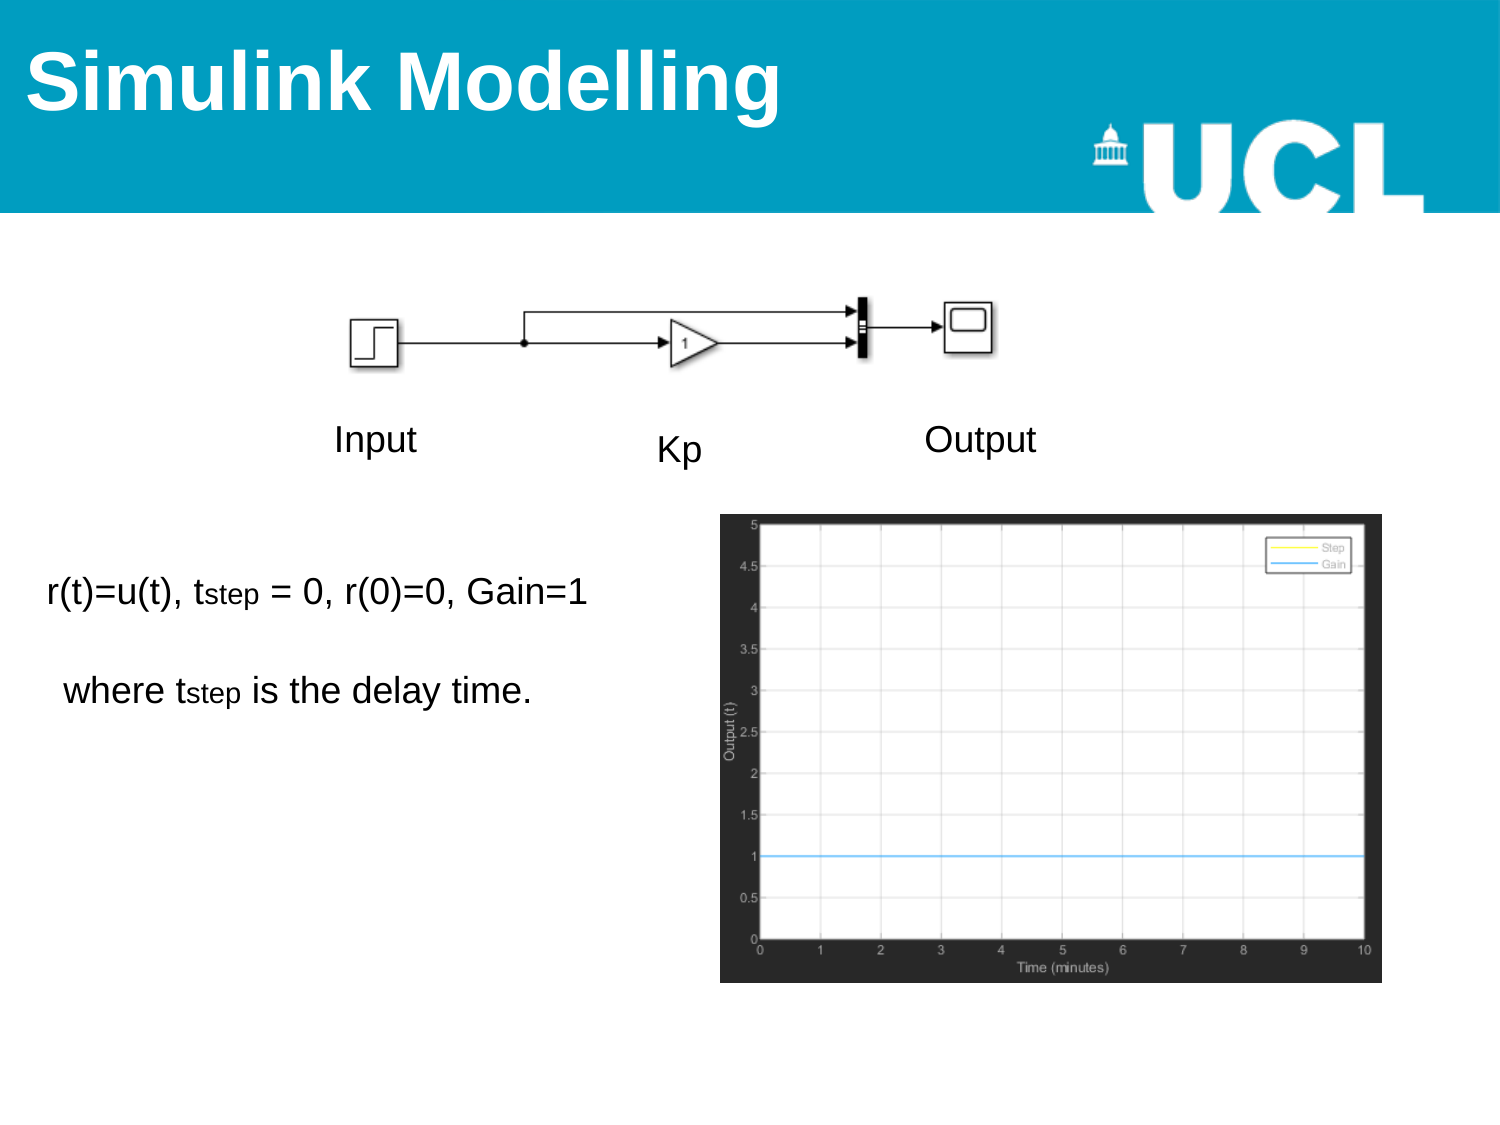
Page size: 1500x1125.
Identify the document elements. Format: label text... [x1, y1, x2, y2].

text_box r(t)=u(t), tstep = 0, r(0)=0, Gain=1 [39, 559, 597, 620]
picture [325, 273, 1034, 397]
picture [719, 514, 1382, 983]
text_box Output [916, 407, 1045, 468]
text_box Input [326, 407, 425, 468]
text_box where tstep is the delay time. [55, 658, 597, 719]
text_box Kp [649, 417, 711, 478]
title Simulink Modelling [17, 18, 1369, 238]
picture [0, 0, 1497, 213]
